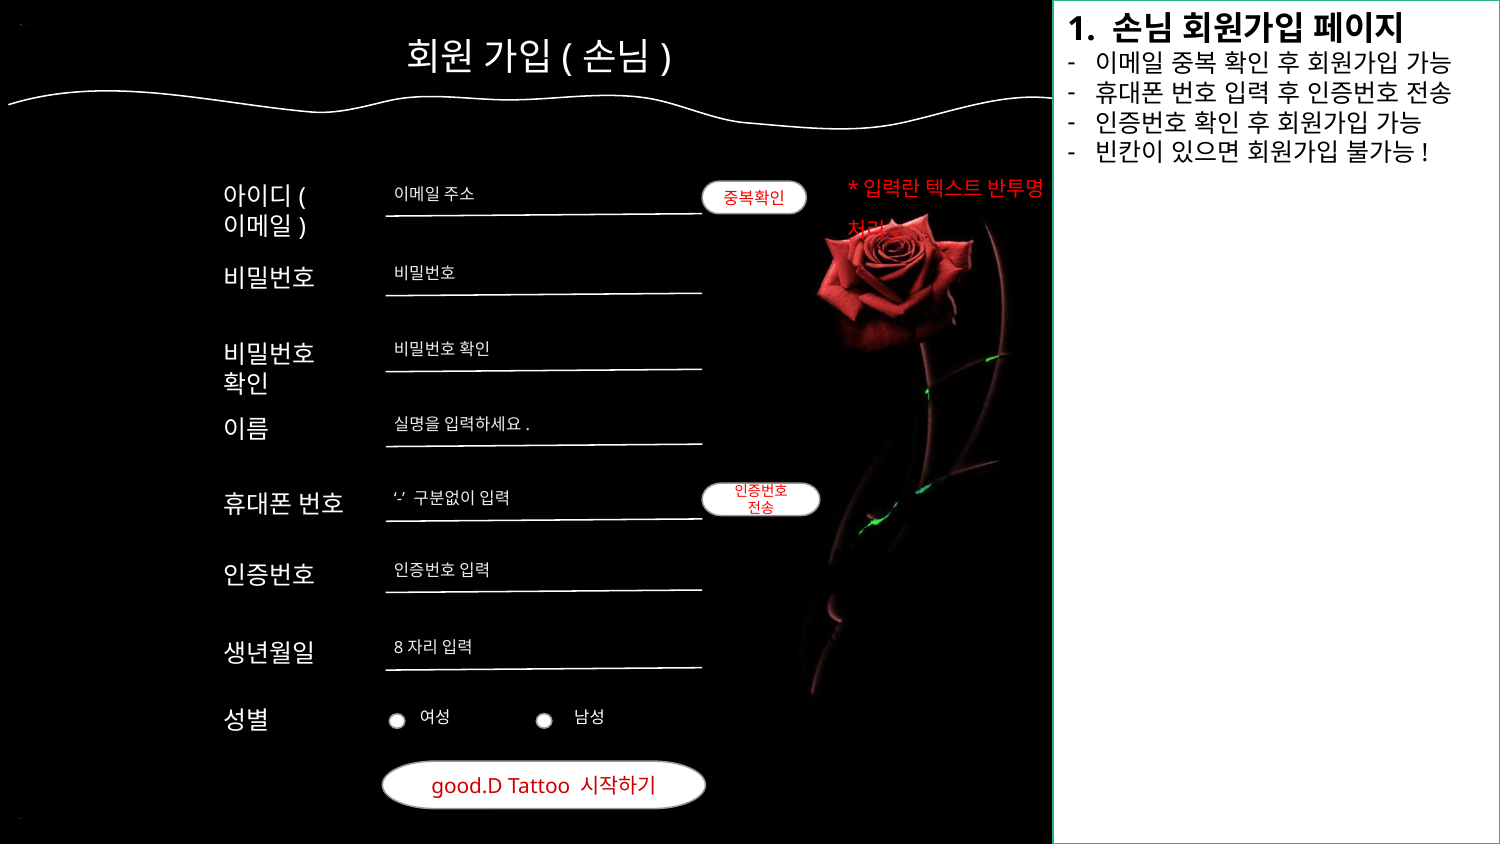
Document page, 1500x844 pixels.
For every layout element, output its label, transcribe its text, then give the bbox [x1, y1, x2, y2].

text_box 1. 손님 회원가입 페이지 이메일 중복 확인 후 회원가입 가능 휴대폰 번호 입력 후 인증번호 전송 인증번호 확인 후 회원가입 가능 빈칸이 있으면 회원가입 불가능! [1052, 0, 1500, 844]
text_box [8, 17, 1080, 819]
